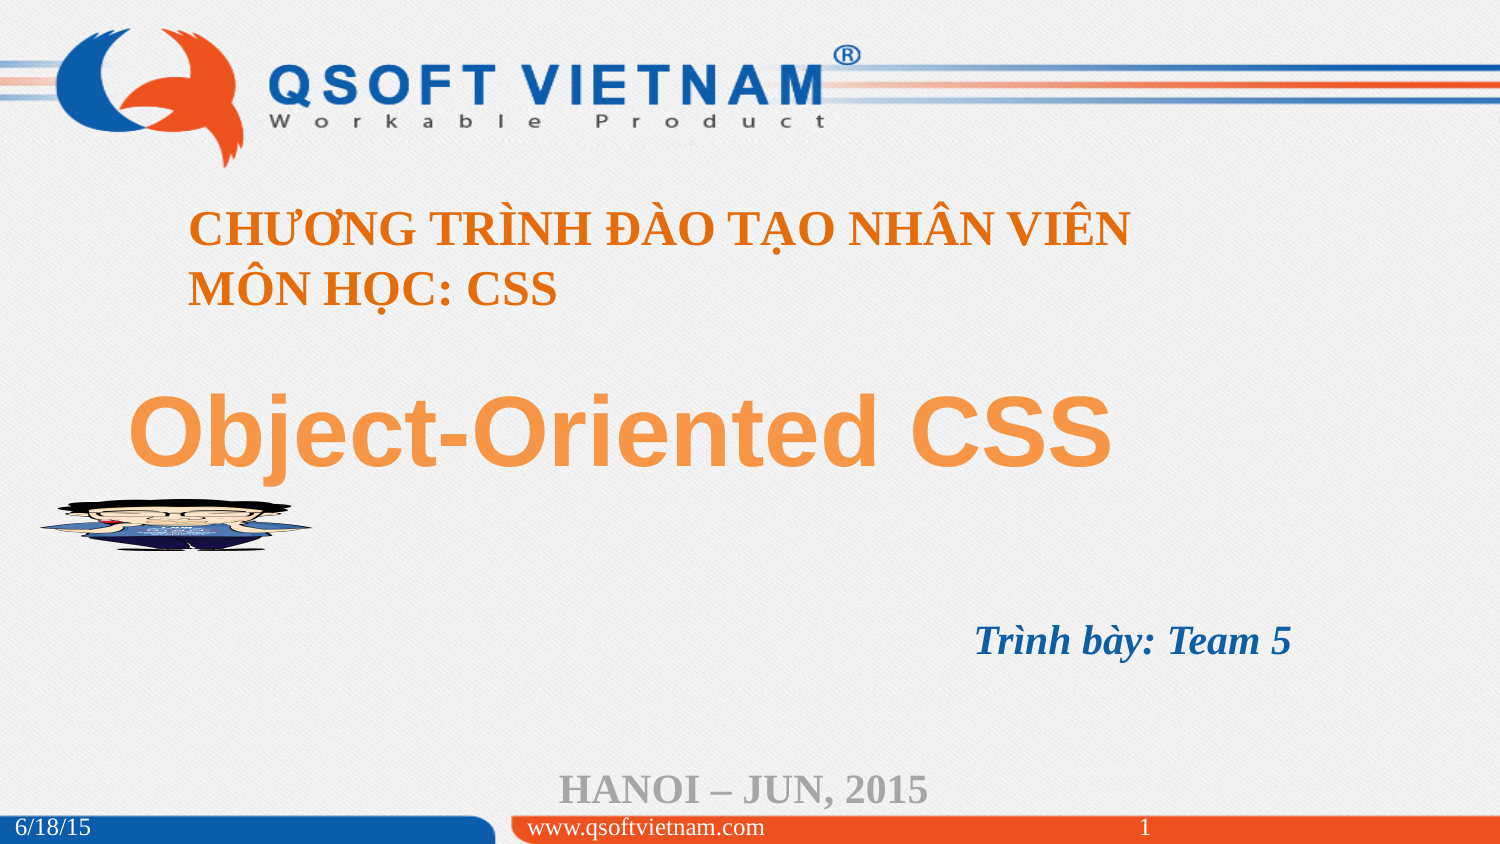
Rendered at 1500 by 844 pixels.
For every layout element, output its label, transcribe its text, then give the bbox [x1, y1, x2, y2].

text_box CHƯƠNG TRÌNH ĐÀO TẠO NHÂN VIÊN MÔN HỌC: CSS [174, 188, 1160, 383]
picture [0, 0, 1500, 844]
text_box www.qsoftvietnam.com [512, 803, 988, 844]
text_box Trình bày: Team 5 [958, 605, 1500, 670]
text_box HANOI – JUN, 2015 [544, 754, 955, 819]
text_box 6/18/15 [0, 803, 350, 844]
text_box Object-Oriented CSS [112, 335, 1388, 517]
text_box <number> [1124, 803, 1475, 844]
